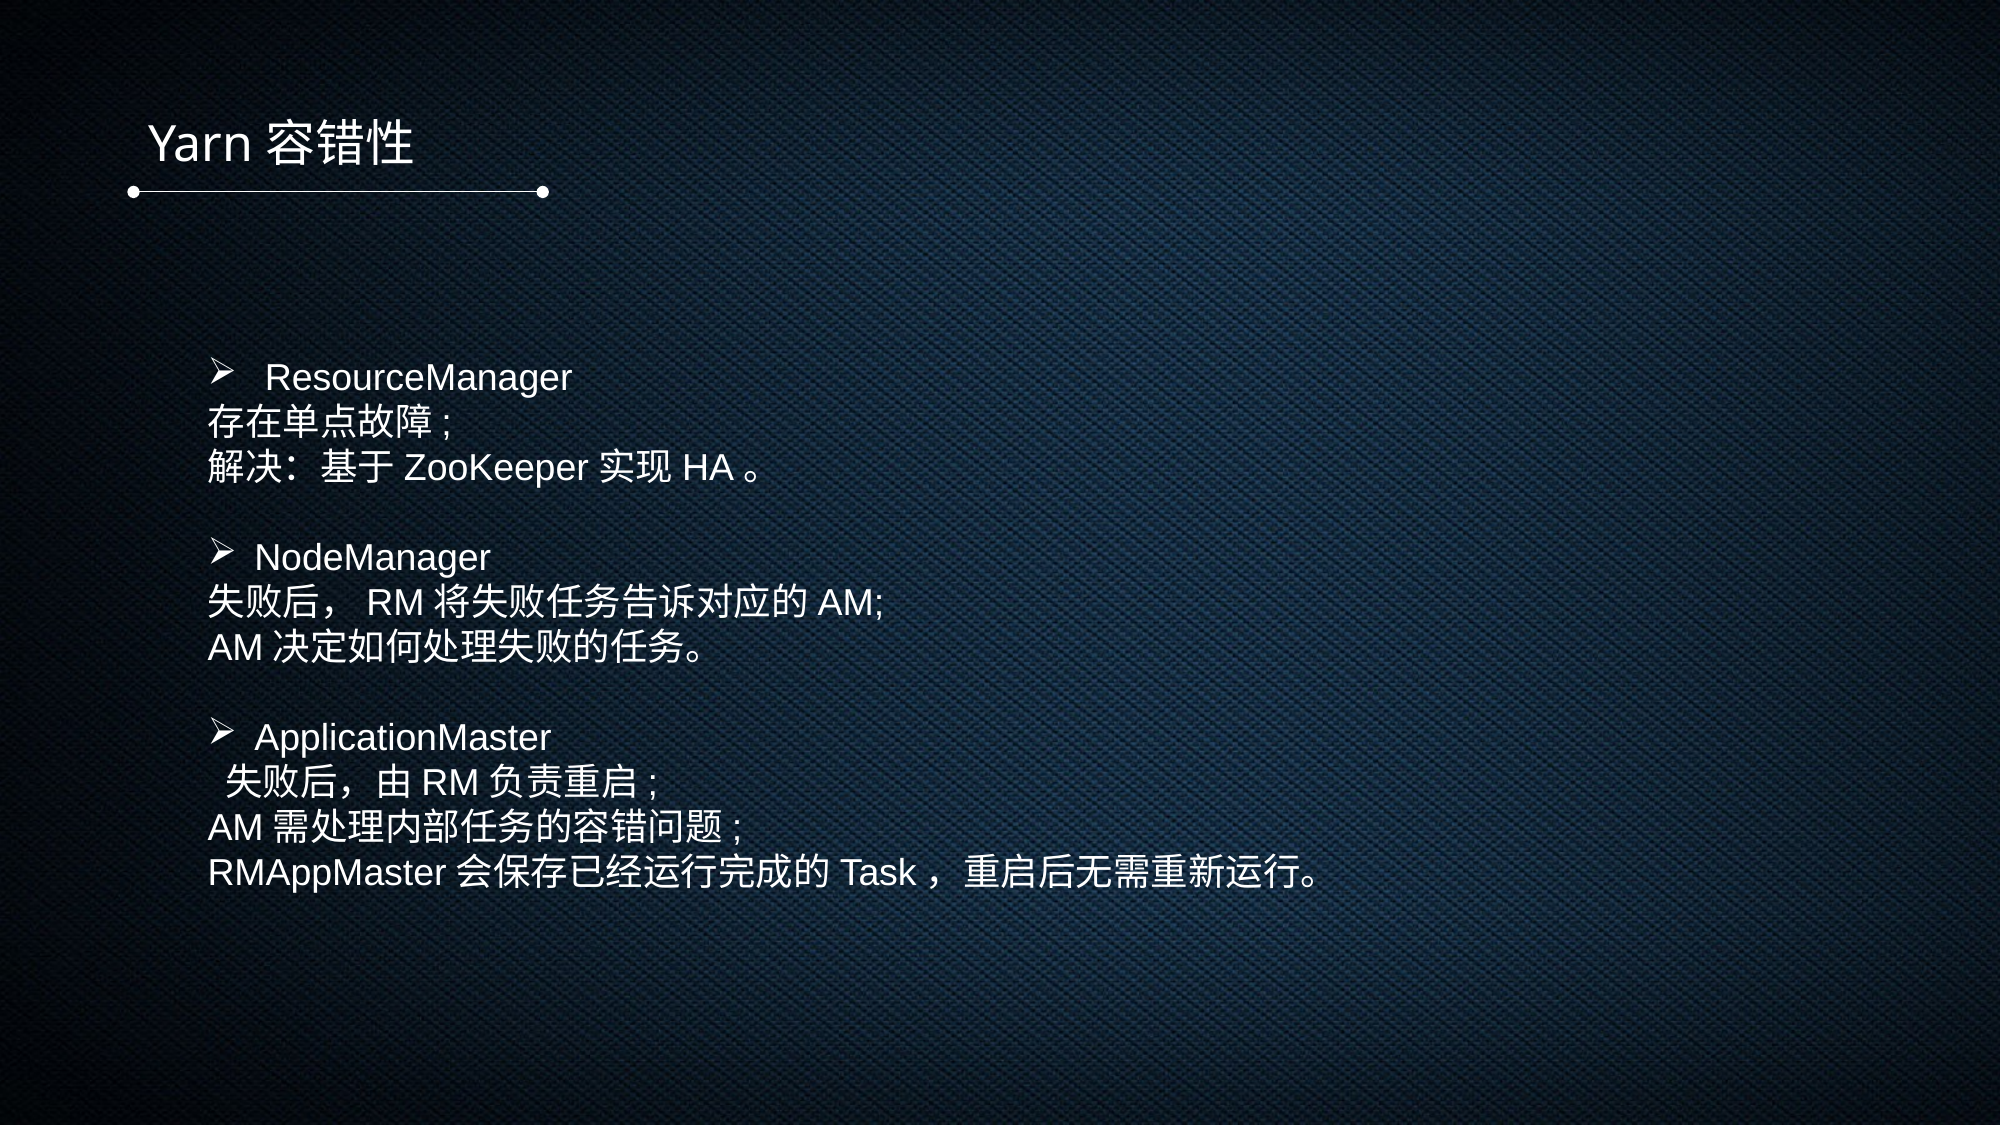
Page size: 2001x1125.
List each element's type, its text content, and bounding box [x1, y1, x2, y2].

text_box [133, 103, 849, 192]
text_box ResourceManager 存在单点故障; 解决：基于ZooKeeper实现HA。 NodeManager 失败后，RM将失败任务告诉对应的AM; AM决定如何处理失败的任务。 ApplicationMaster 失败后，由RM负责重启; AM需处理内部任务的容错问题; RMAppMaster会保存已经运行完成的Task，重启后无需重新运行。 [192, 345, 1492, 901]
picture [0, 0, 2000, 1125]
